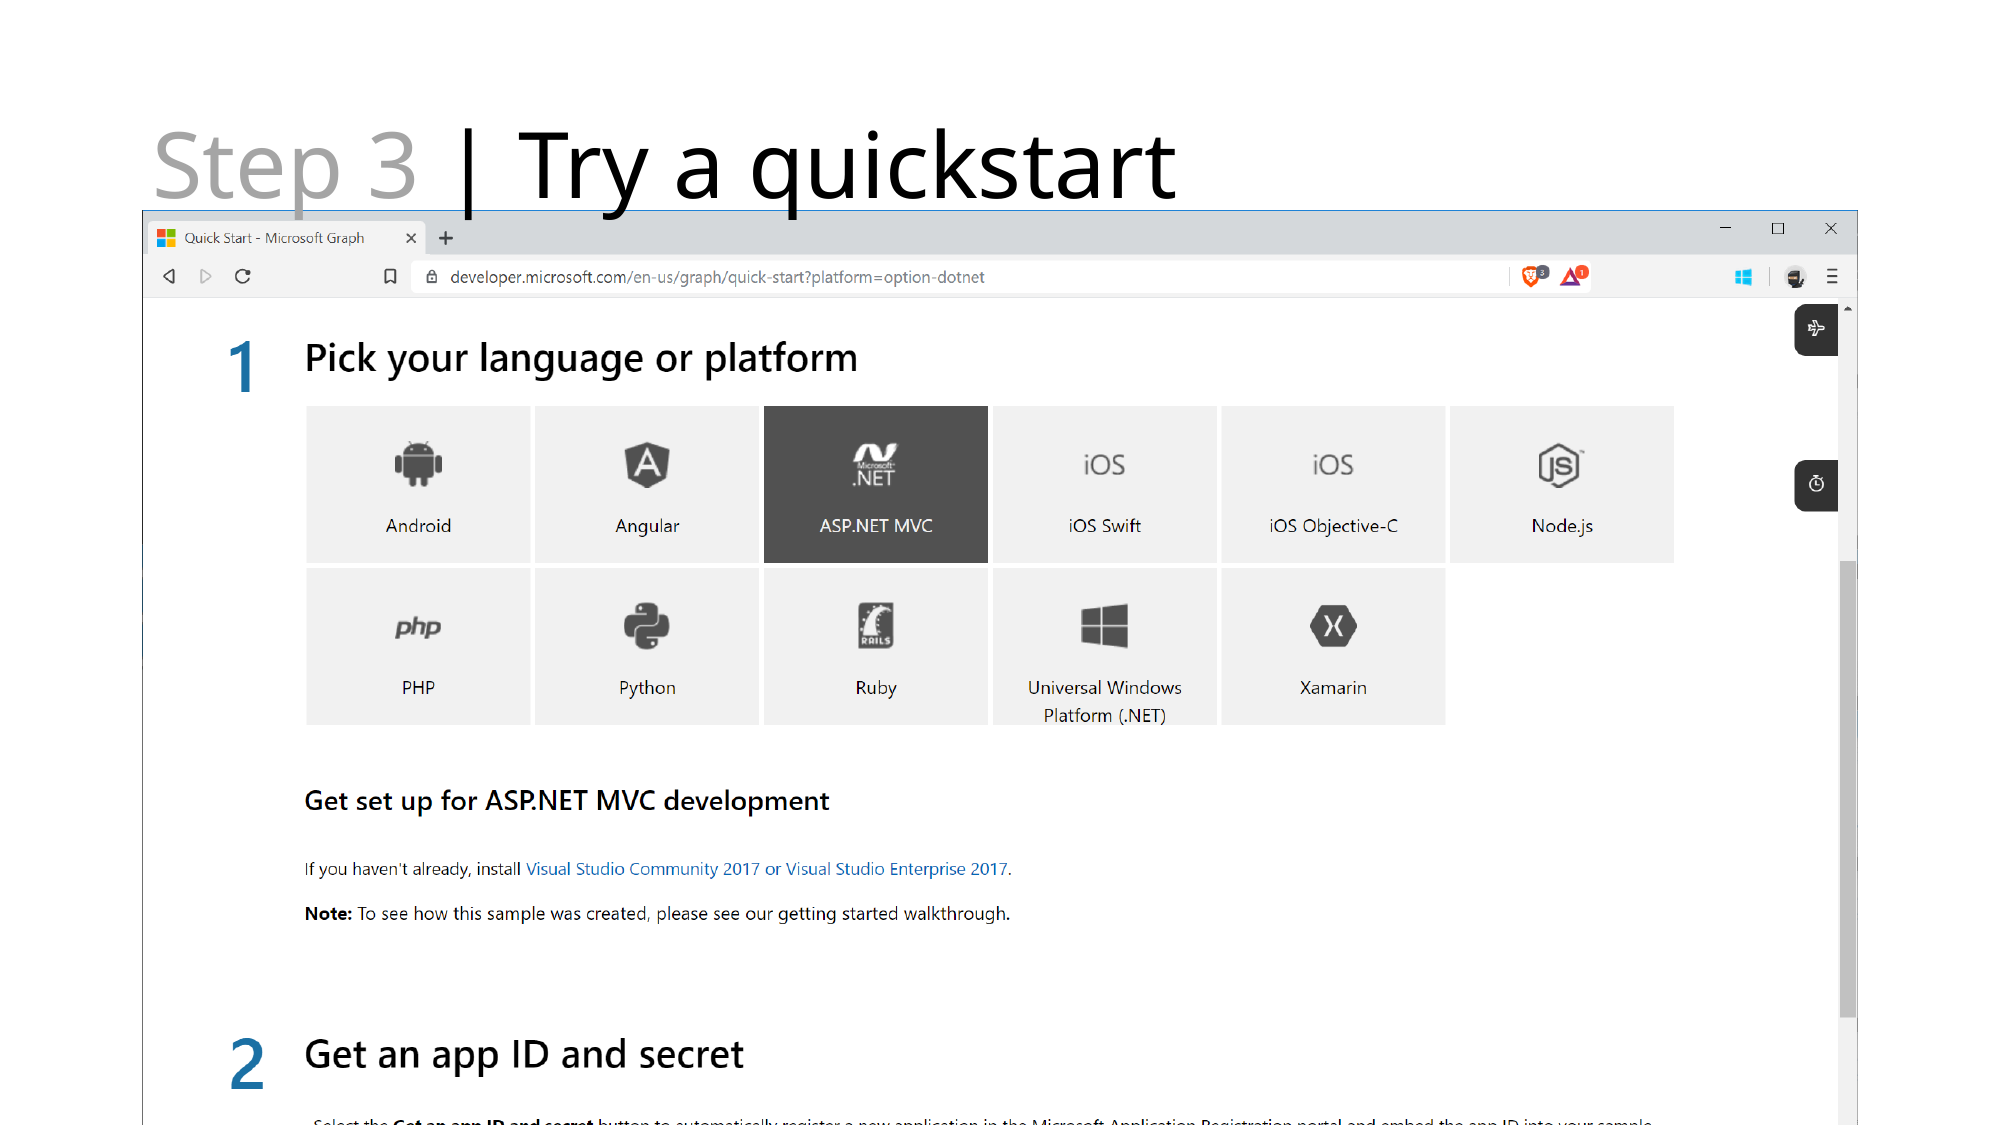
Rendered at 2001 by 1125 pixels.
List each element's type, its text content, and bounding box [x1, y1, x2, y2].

title Step 3 | Try a quickstart [137, 59, 1863, 278]
picture [142, 210, 1858, 1125]
